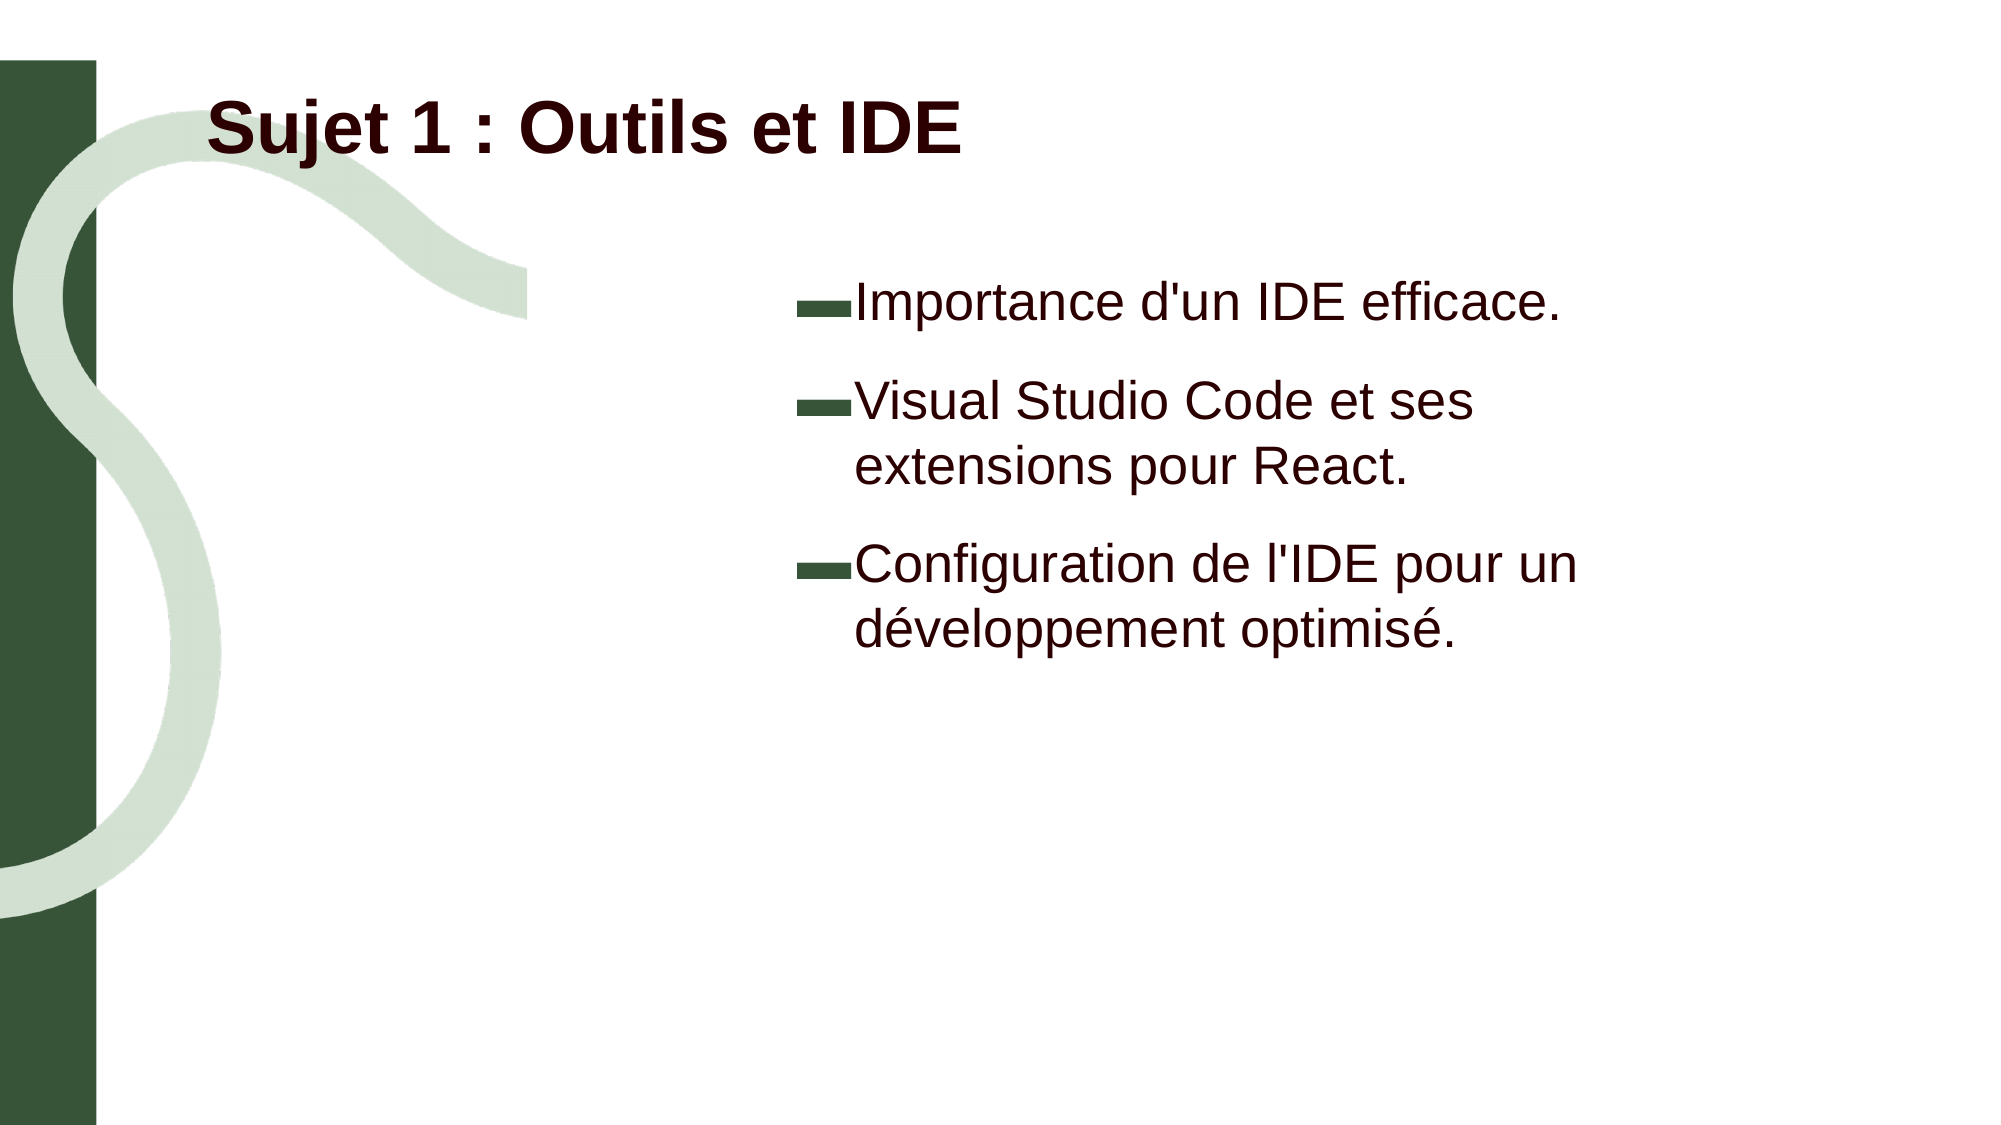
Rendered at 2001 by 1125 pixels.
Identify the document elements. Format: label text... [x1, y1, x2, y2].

list Importance d'un IDE efficace. Visual Studio Code et ses extensions pour React. Configuration de l'IDE pour un développement optimisé. [783, 259, 1755, 938]
title Sujet 1 : Outils et IDE [206, 60, 1794, 284]
picture [0, 9, 528, 920]
